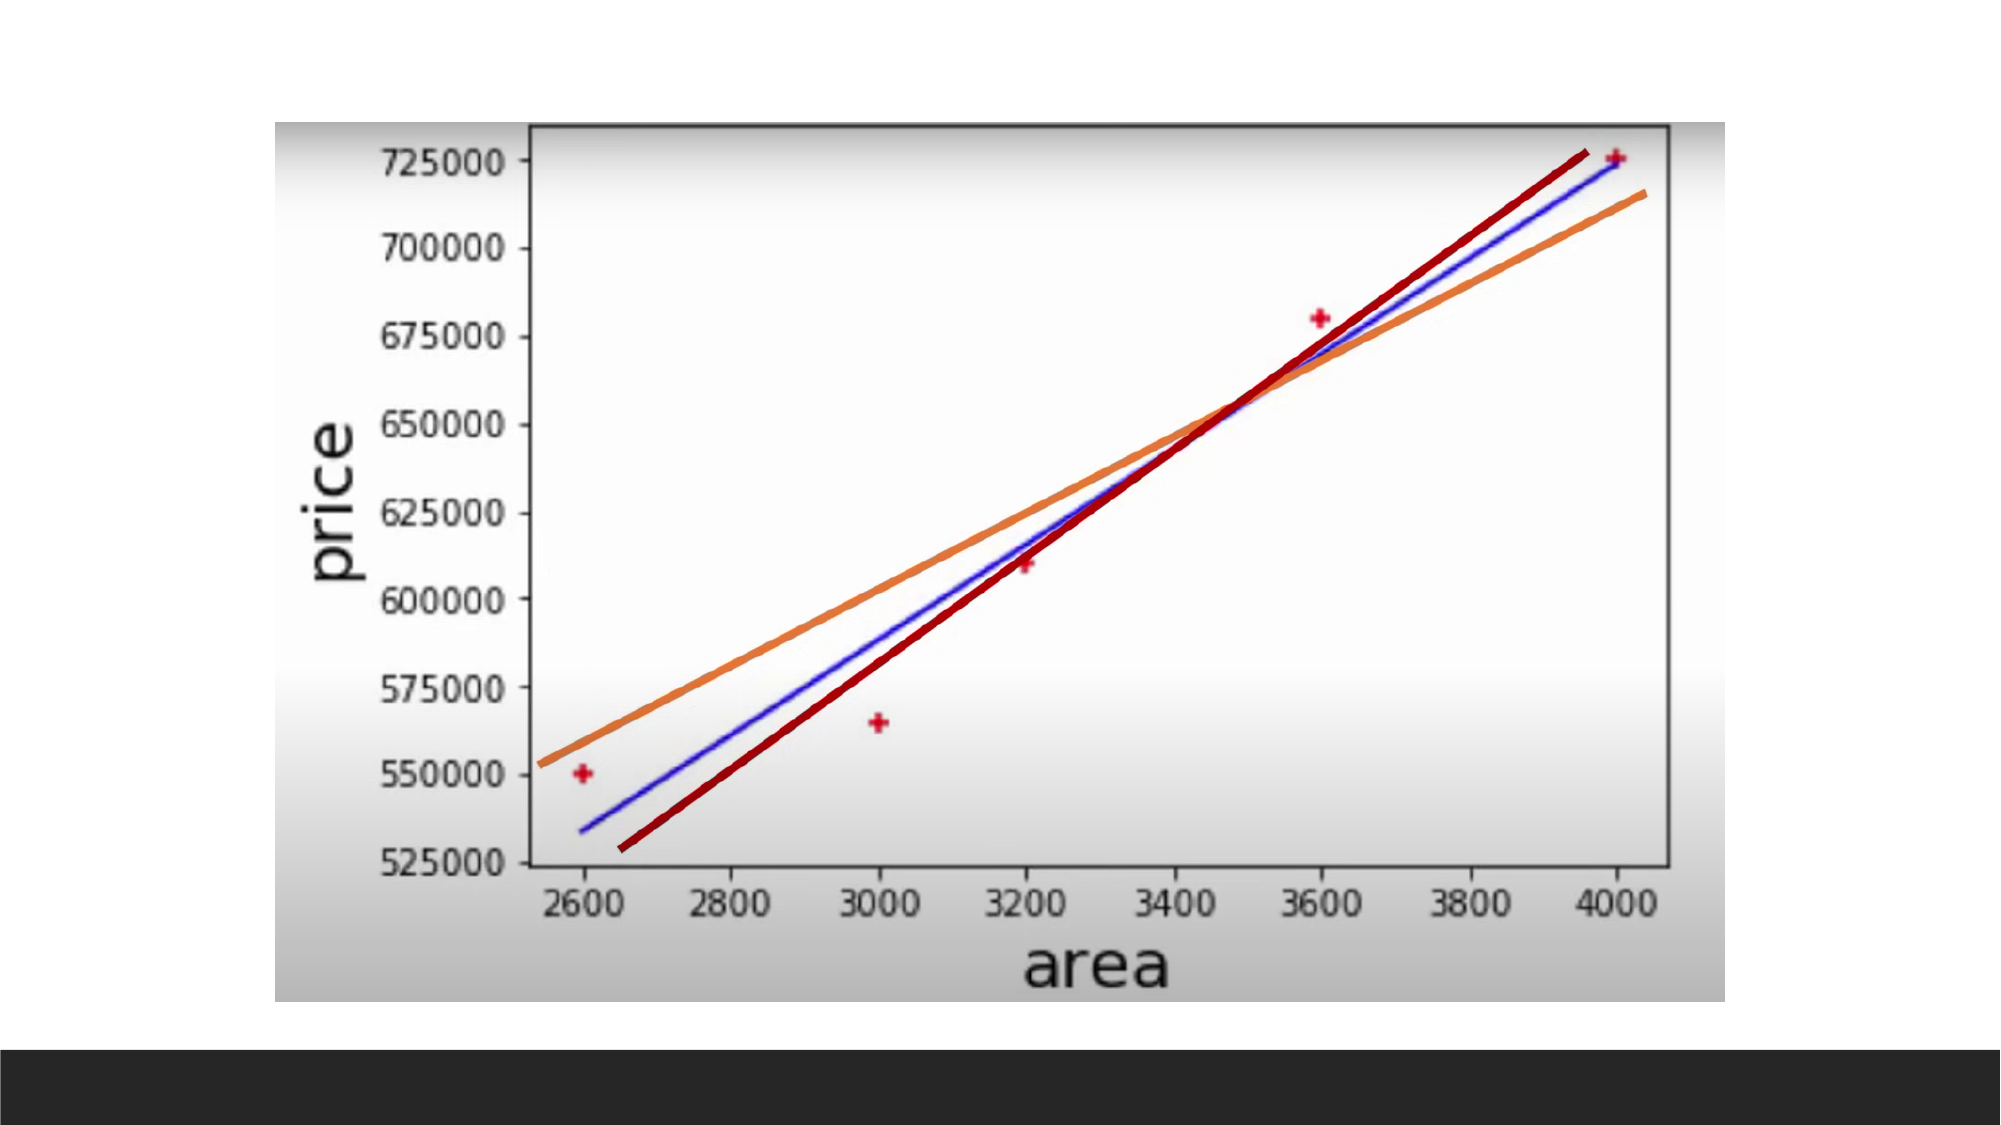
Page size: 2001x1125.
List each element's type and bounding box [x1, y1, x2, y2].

picture [275, 122, 1725, 1003]
